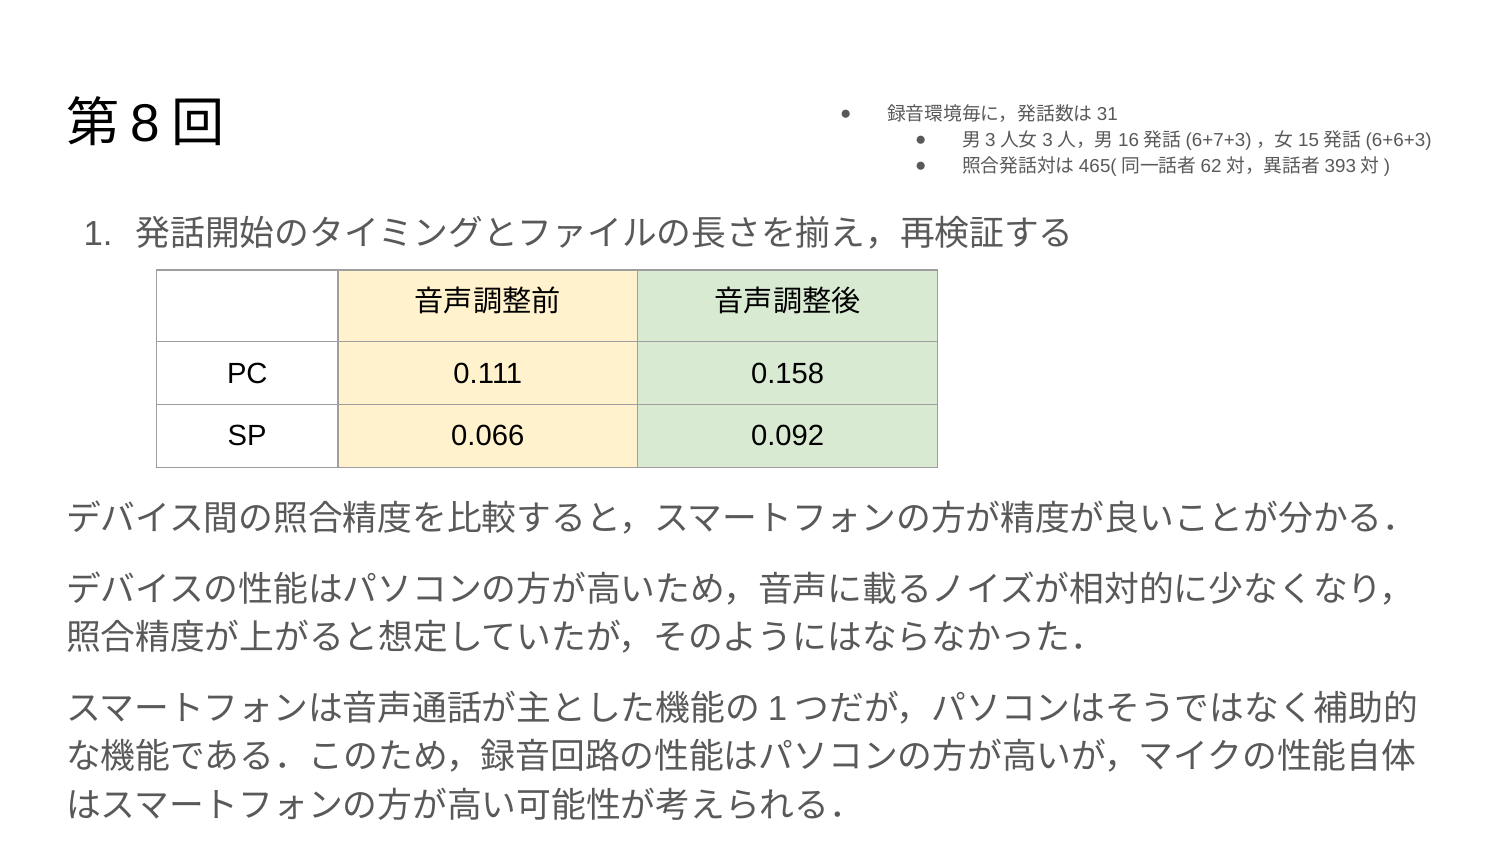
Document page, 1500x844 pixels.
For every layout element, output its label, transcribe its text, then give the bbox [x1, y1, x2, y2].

table_header [157, 271, 337, 341]
text_box 録音環境毎に，発話数は31 男3人女3人，男16発話(6+7+3)，女15発話(6+6+3) 照合発話対は465(同一話者62対，異話者393対) [797, 83, 1500, 192]
table_header 音声調整前 [339, 271, 637, 341]
table_cell 0.158 [638, 342, 937, 404]
table_cell 0.111 [339, 342, 637, 404]
table_cell 0.066 [339, 405, 637, 467]
table_header 音声調整後 [638, 271, 937, 341]
list 発話開始のタイミングとファイルの長さを揃え，再検証する デバイス間の照合精度を比較すると，スマートフォンの方が精度が良いことが分かる． デバイスの性能はパソコンの方が高いため，音声に載るノイズが相対的に少なくなり，照合精度が上がると想定していたが，そのようにはならなかった． スマートフォンは音声通話が主とした機能の1つだが，パソコンはそうではなく補助的な機能である．このため，録音回路の性能はパソコンの方が高いが，マイクの性能自体はスマートフォンの方が高い可能性が考えられる． [51, 189, 1449, 844]
table_cell SP [157, 405, 337, 467]
table_cell PC [157, 342, 337, 404]
table_cell 0.092 [638, 405, 937, 467]
title 第8回 [51, 72, 1449, 167]
